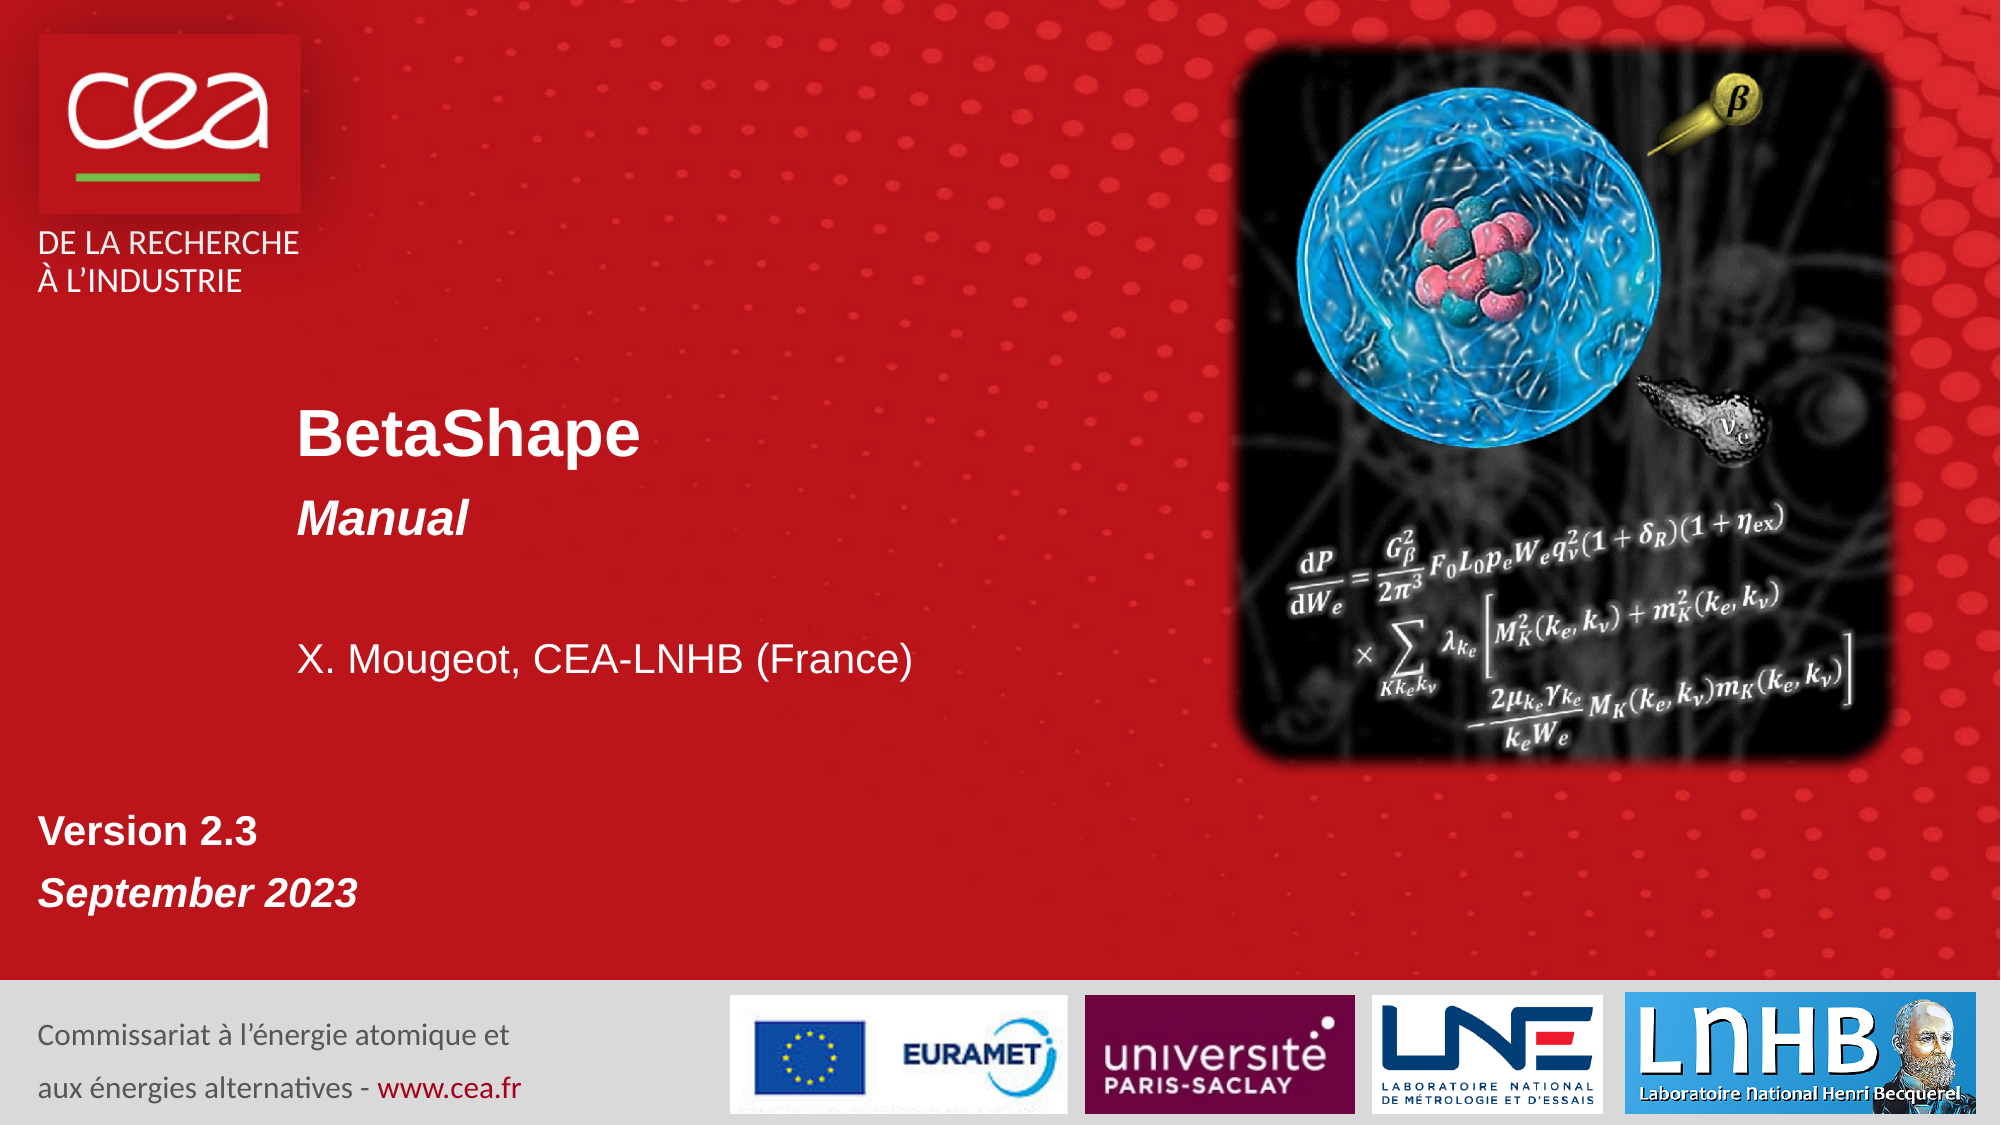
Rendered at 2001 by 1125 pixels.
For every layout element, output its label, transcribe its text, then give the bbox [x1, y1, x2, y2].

picture [1085, 995, 1355, 1114]
list X. Mougeot, CEA-LNHB (France) [275, 621, 1004, 694]
list BetaShape Manual [275, 388, 835, 558]
picture [1625, 992, 1976, 1114]
picture [1372, 995, 1603, 1114]
picture [729, 995, 1068, 1114]
list Version 2.3 September 2023 [16, 792, 1094, 928]
picture [0, 0, 2000, 980]
